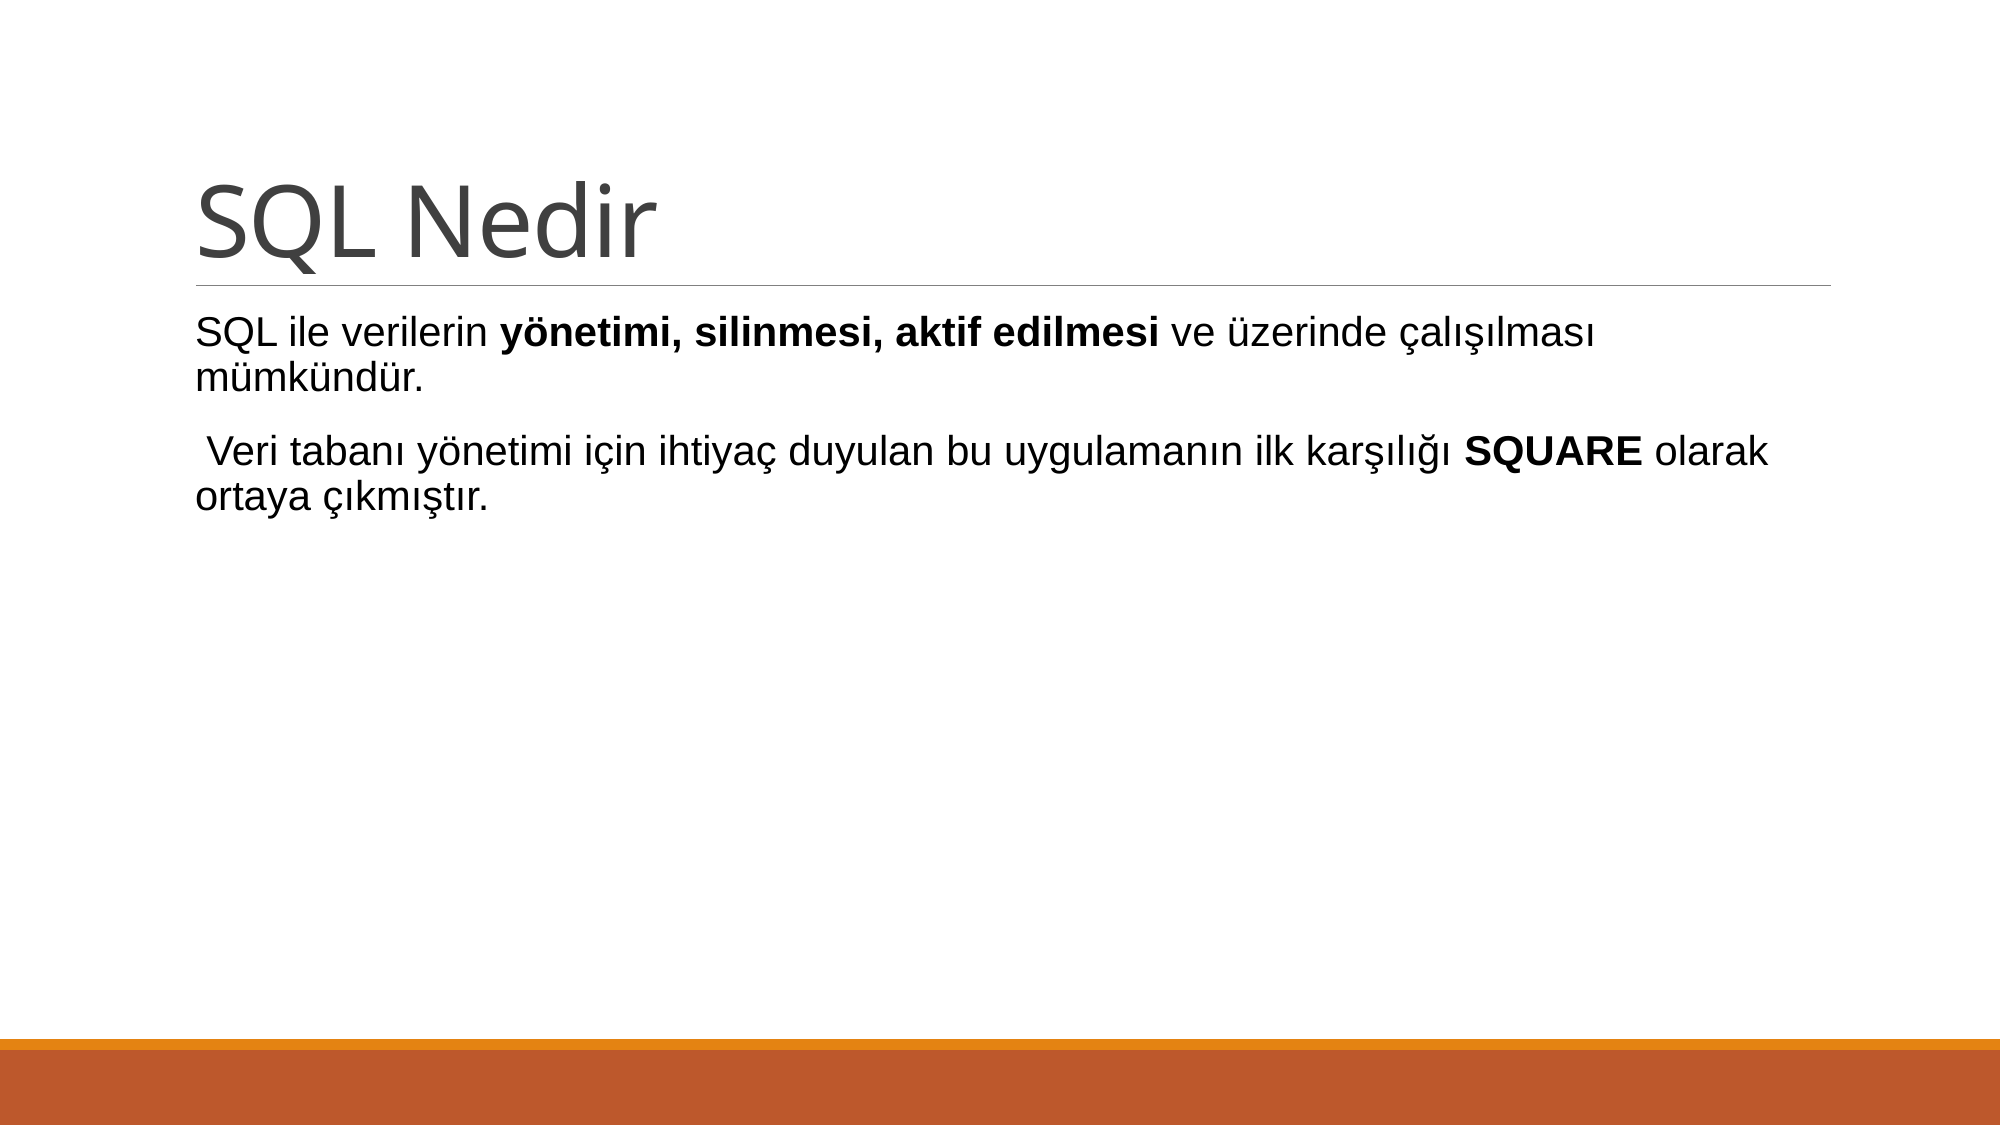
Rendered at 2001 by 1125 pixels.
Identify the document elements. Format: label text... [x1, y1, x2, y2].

list SQL ile verilerin yönetimi, silinmesi, aktif edilmesi ve üzerinde çalışılması mümkündür. Veri tabanı yönetimi için ihtiyaç duyulan bu uygulamanın ilk karşılığı SQUARE olarak ortaya çıkmıştır. [180, 302, 1830, 963]
title SQL Nedir [180, 47, 1830, 285]
